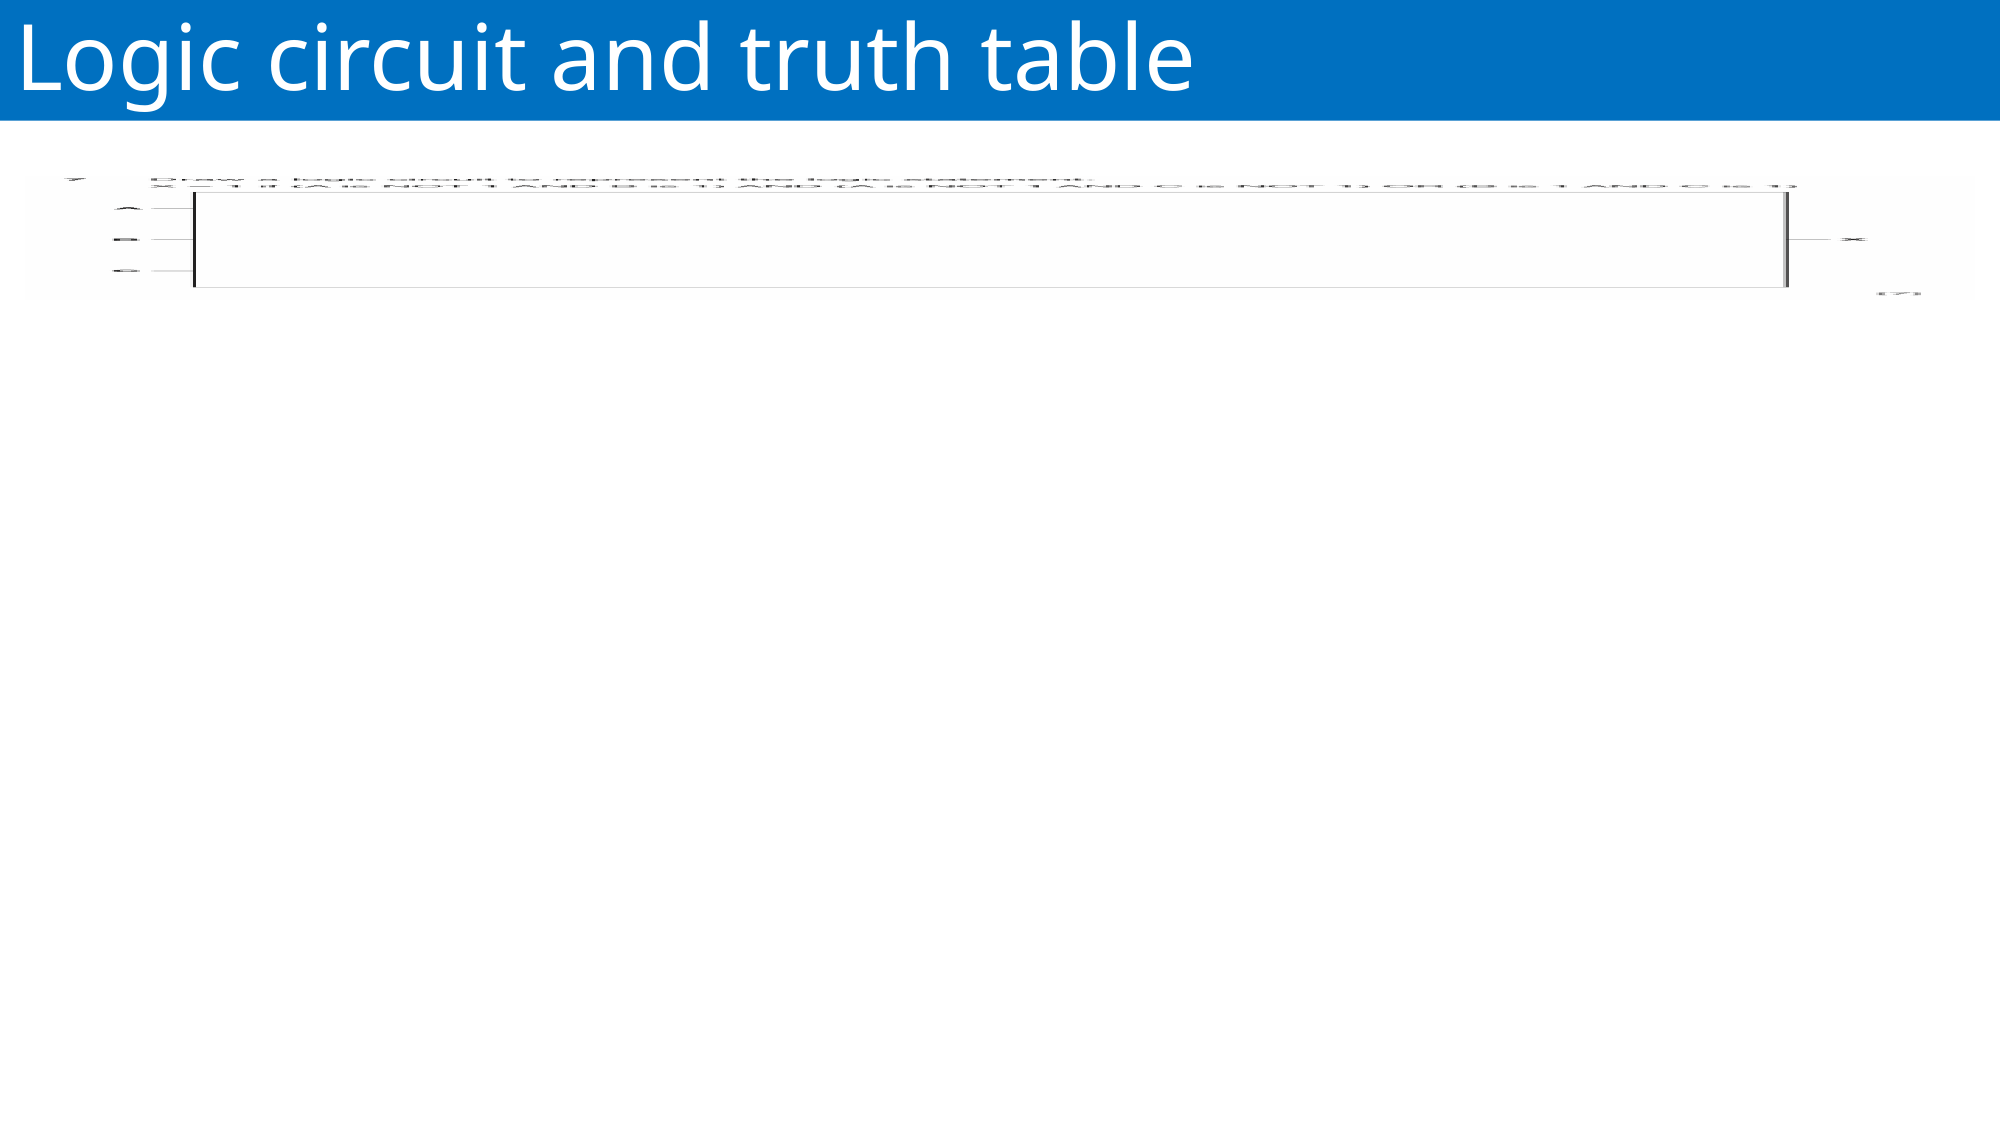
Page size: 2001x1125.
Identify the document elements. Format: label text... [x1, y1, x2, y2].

picture [25, 176, 1975, 300]
title Logic circuit and truth table [0, 0, 2000, 121]
